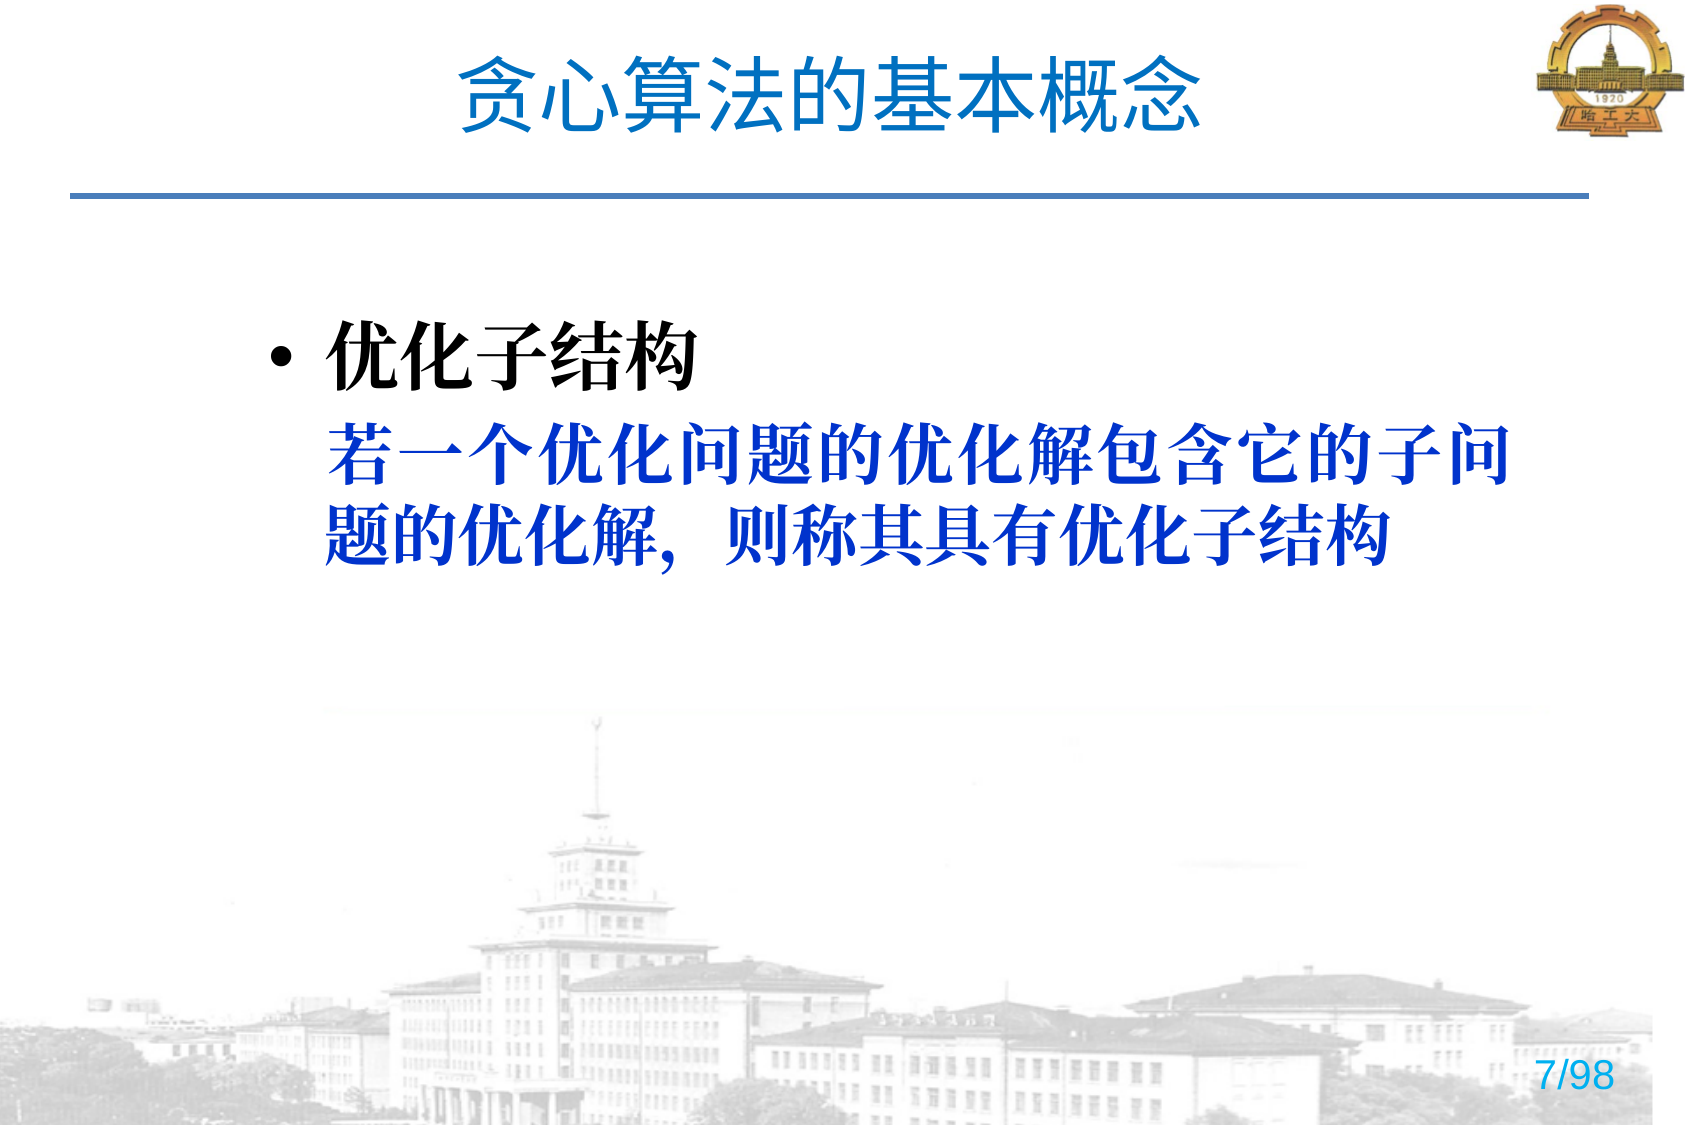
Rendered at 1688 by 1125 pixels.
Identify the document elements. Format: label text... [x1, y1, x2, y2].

title 贪心算法的基本概念 [70, 7, 1590, 179]
picture [1528, 3, 1688, 141]
text_box 优化子结构 若一个优化问题的优化解包含它的子问题的优化解，则称其具有优化子结构 [253, 302, 1529, 953]
picture [0, 529, 1688, 1125]
